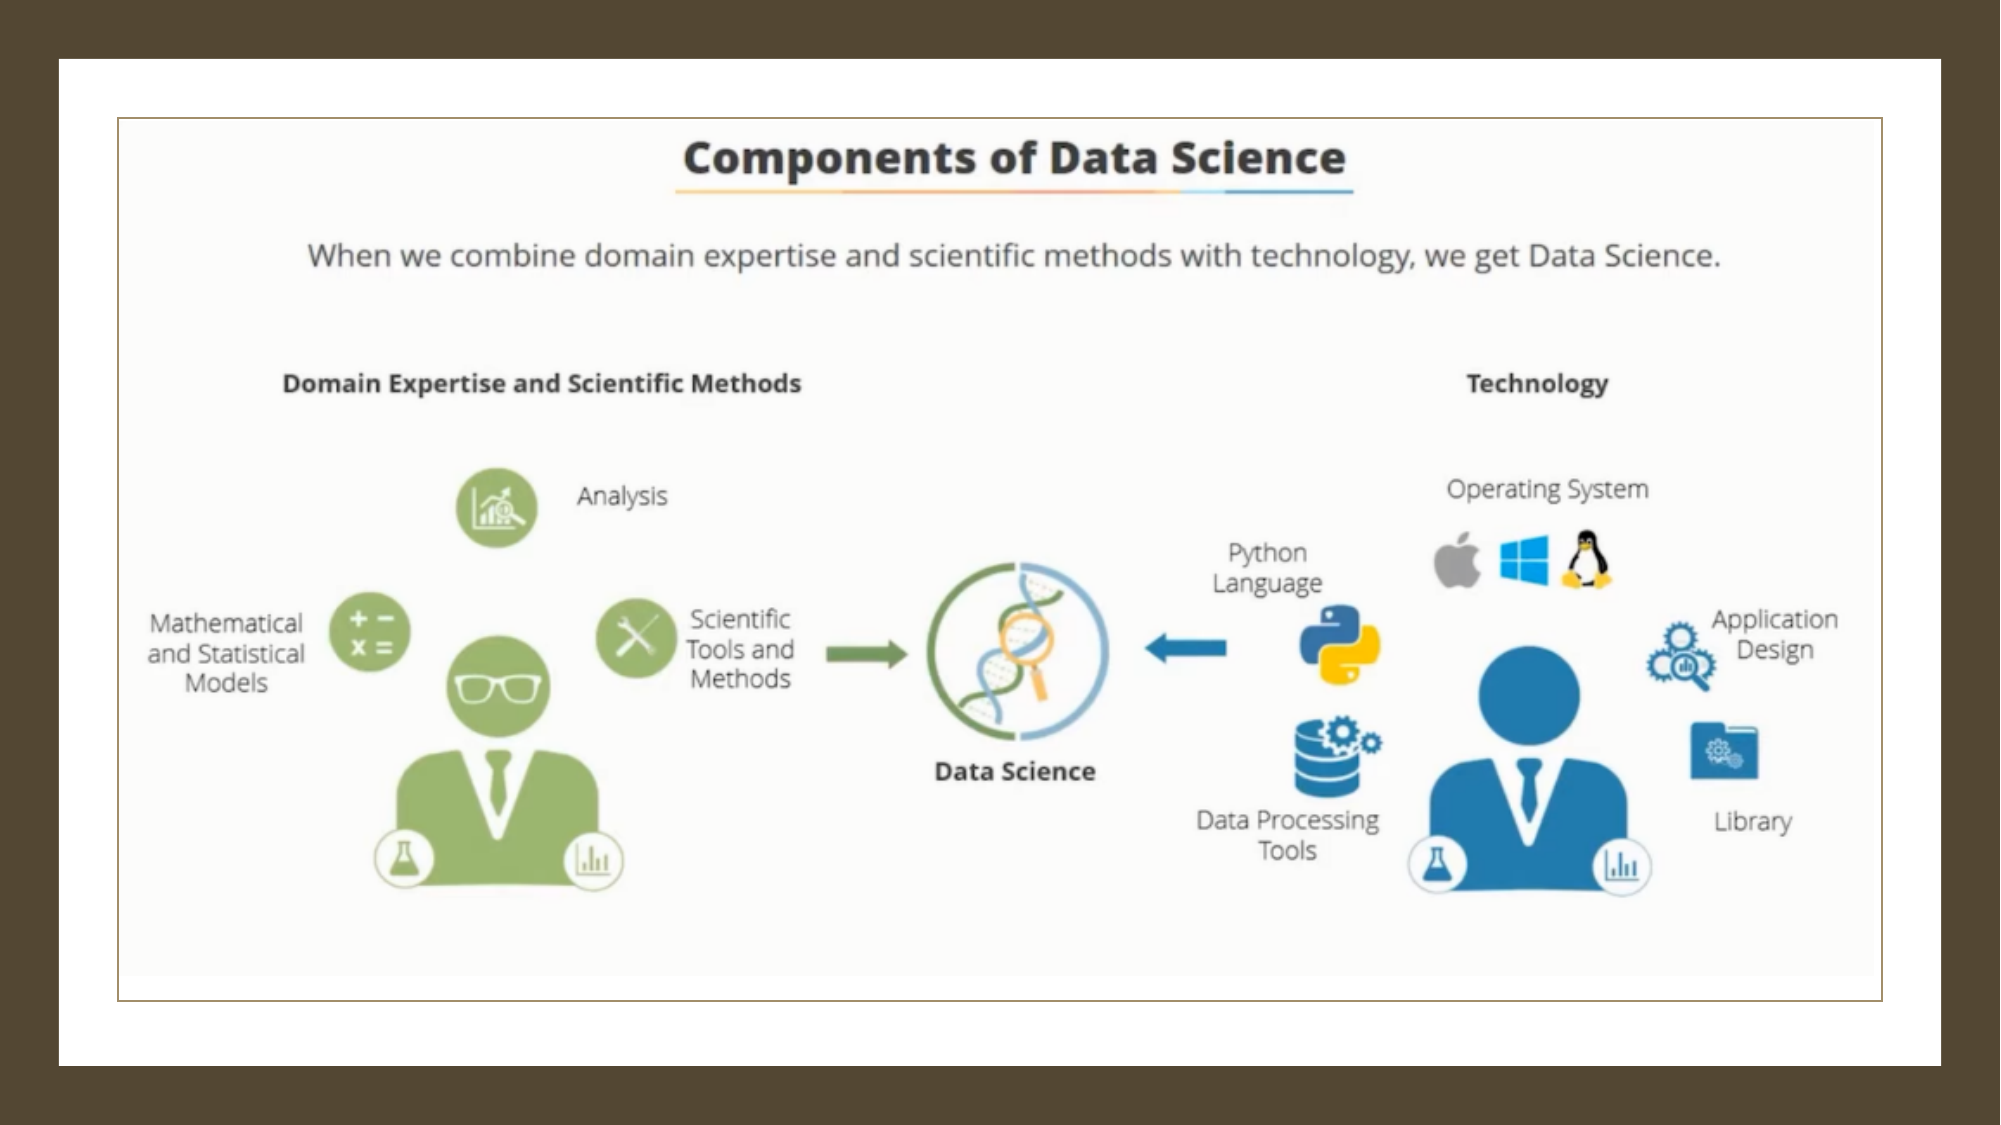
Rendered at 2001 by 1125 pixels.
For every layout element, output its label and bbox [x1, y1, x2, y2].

picture [119, 121, 1874, 977]
